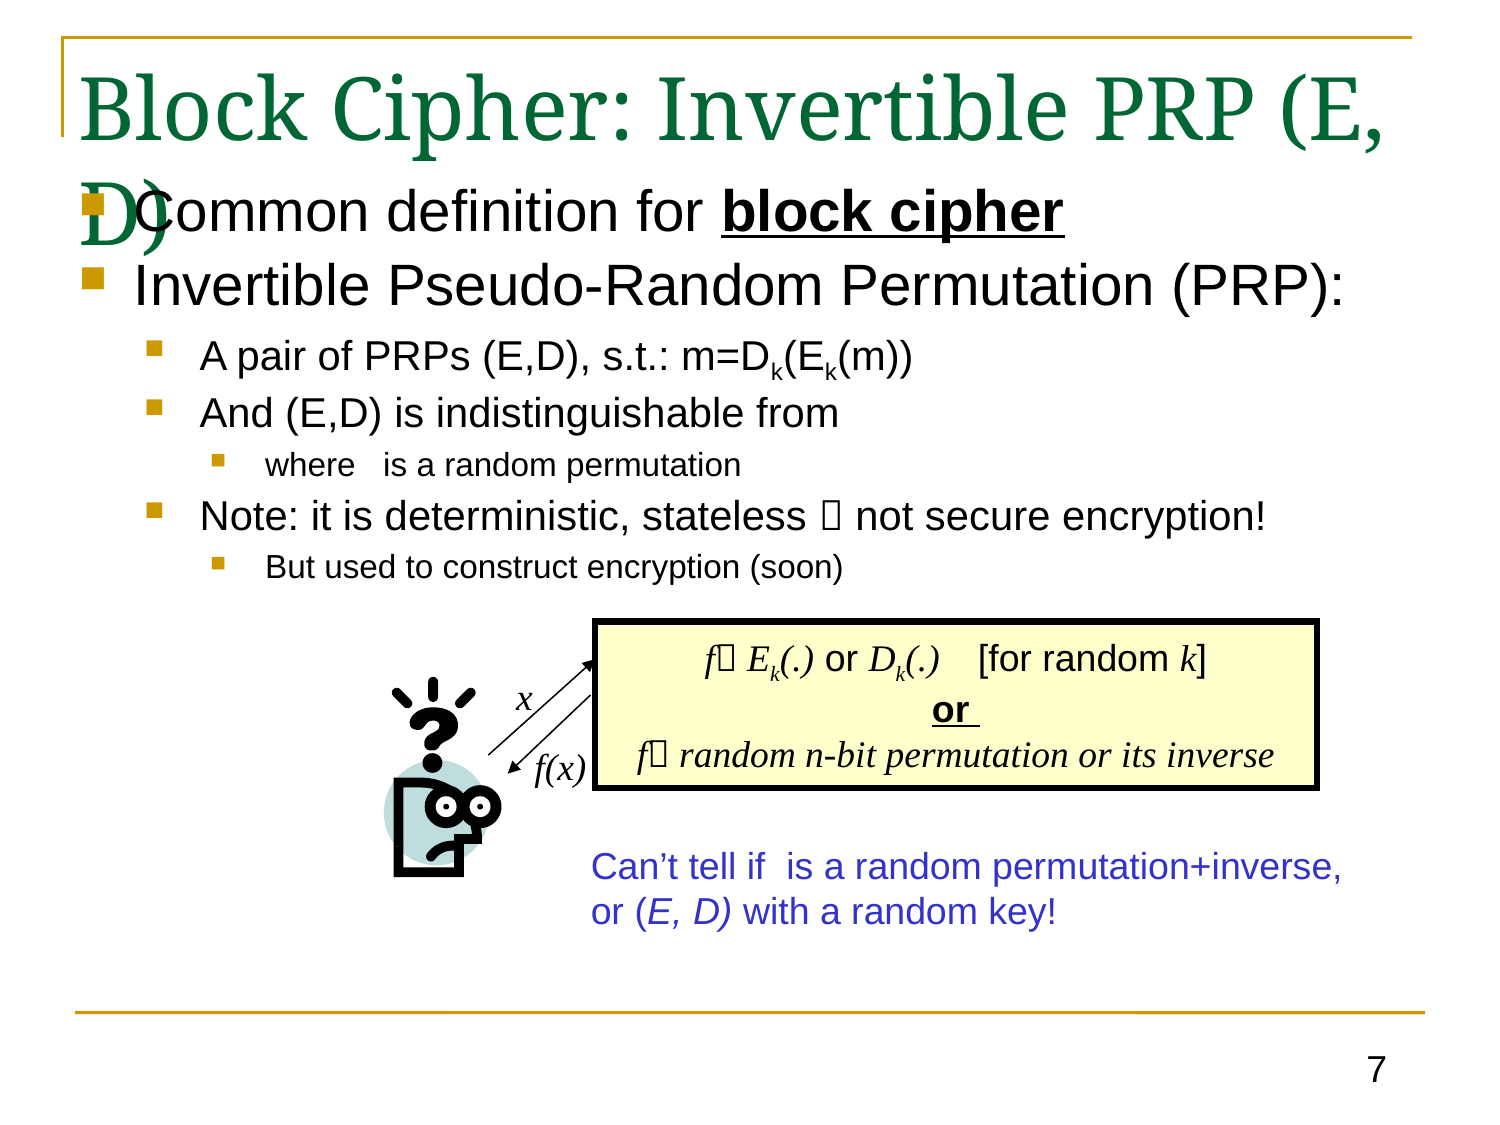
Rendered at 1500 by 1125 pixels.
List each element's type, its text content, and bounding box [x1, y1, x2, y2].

title Block Cipher: Invertible PRP (E, D) [63, 45, 1471, 174]
picture [383, 676, 502, 878]
text_box [548, 659, 595, 702]
text_box [507, 760, 519, 774]
text_box 7 [1351, 1023, 1424, 1098]
text_box f(x) [519, 735, 602, 796]
text_box f Ek(.) or Dk(.) [for random k] or f random n-bit permutation or its inverse [594, 621, 1317, 788]
text_box x [501, 664, 548, 726]
